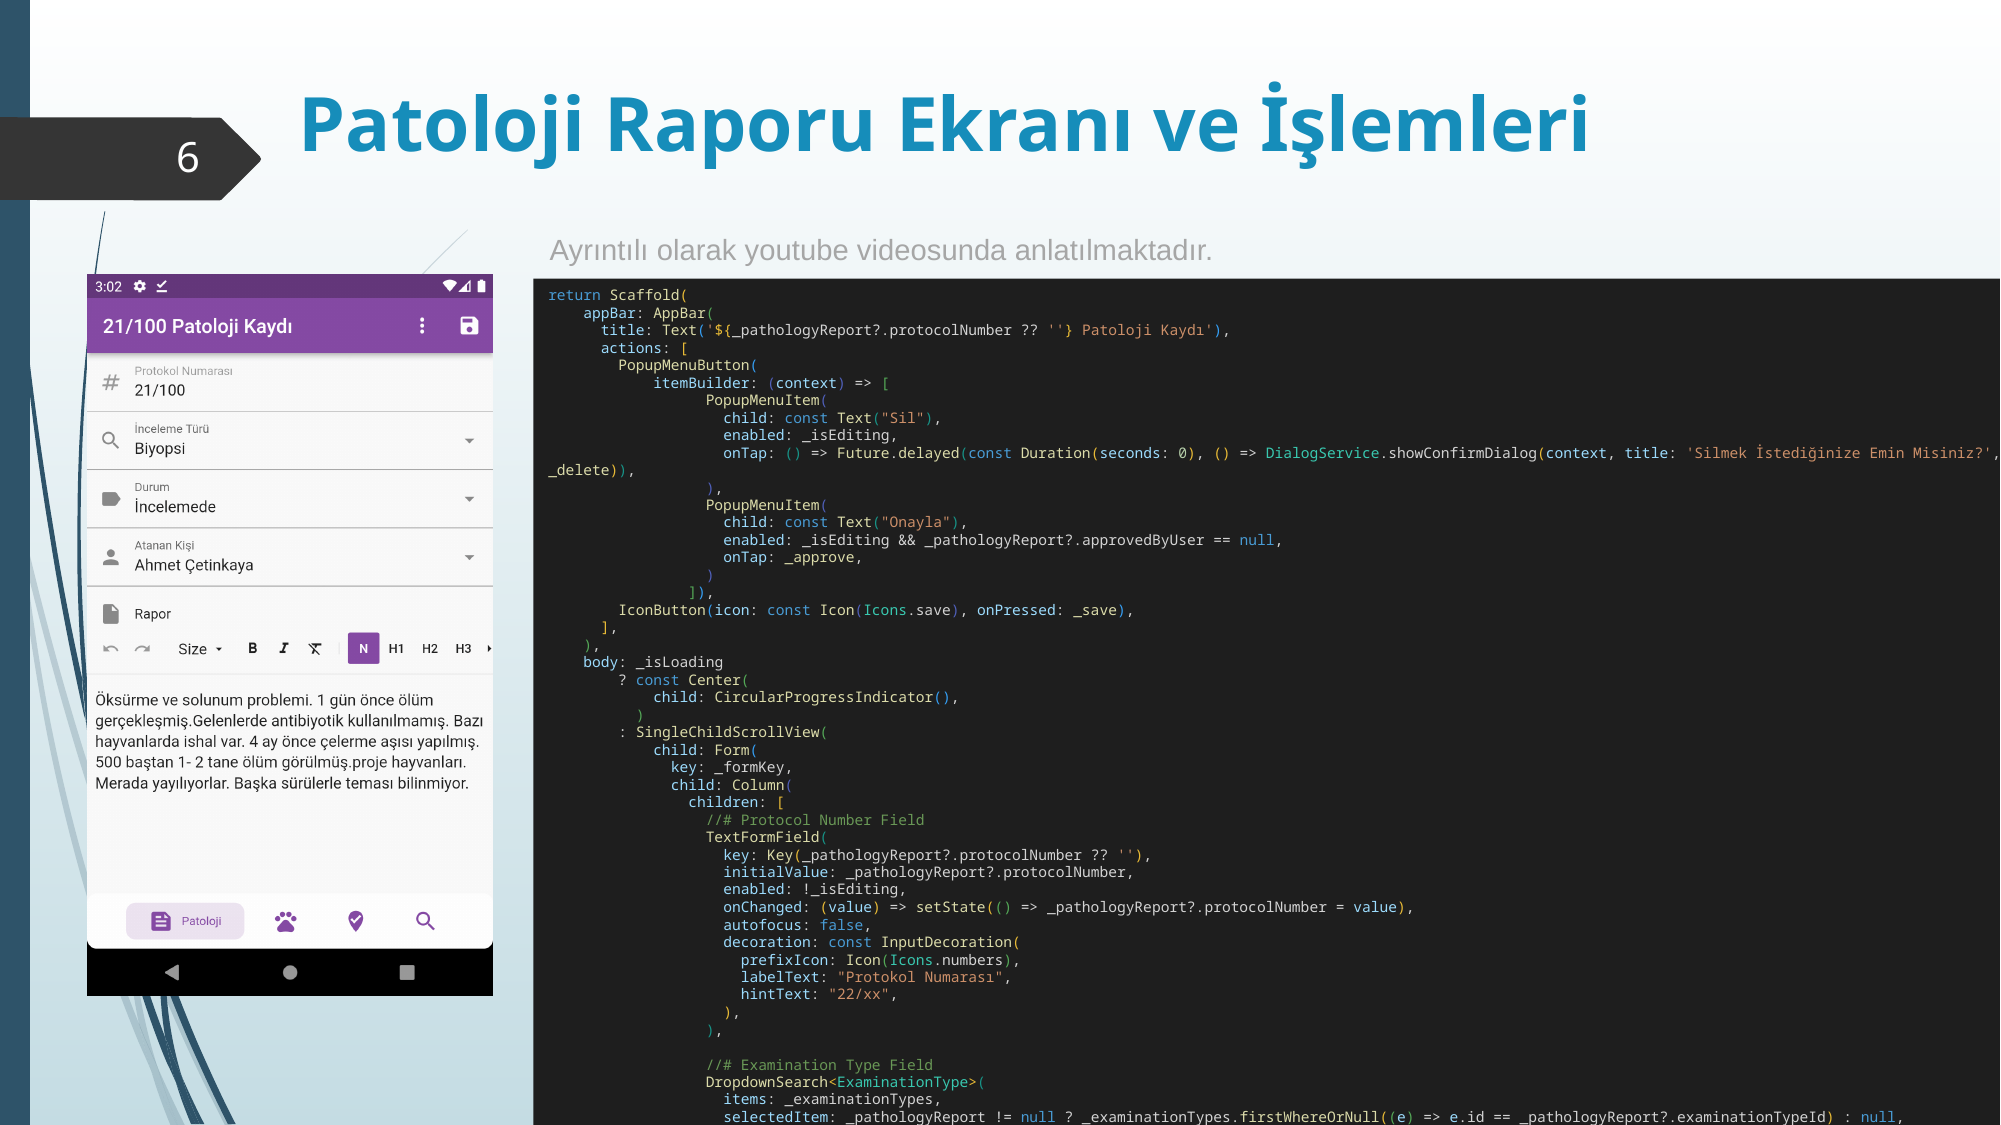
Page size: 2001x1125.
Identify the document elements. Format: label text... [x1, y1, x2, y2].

slide_number 6 [87, 129, 216, 190]
text_box Ayrıntılı olarak youtube videosunda anlatılmaktadır. [534, 223, 1230, 274]
title Patoloji Raporu Ekranı ve İşlemleri [215, 68, 1677, 279]
text_box return Scaffold( appBar: AppBar( title: Text('${_pathologyReport?.protocolNumber ?? ''} Patoloji Kaydı'), actions: [ PopupMenuButton( itemBuilder: (context) => [ PopupMenuItem( child: const Text("Sil"), enabled: _isEditing, onTap: () => Future.delayed(const Duration(seconds: 0), () => DialogService.showConfirmDialog(context, title: 'Silmek İstediğinize Emin Misiniz?', onConfirm: _delete)), ), PopupMenuItem( child: const Text("Onayla"), enabled: _isEditing && _pathologyReport?.approvedByUser == null, onTap: _approve, ) ]), IconButton(icon: const Icon(Icons.save), onPressed: _save), ], ), body: _isLoading ? const Center( child: CircularProgressIndicator(), ) : SingleChildScrollView( child: Form( key: _formKey, child: Column( children: [ //# Protocol Number Field TextFormField( key: Key(_pathologyReport?.protocolNumber ?? ''), initialValue: _pathologyReport?.protocolNumber, enabled: !_isEditing, onChanged: (value) => setState(() => _pathologyReport?.protocolNumber = value), autofocus: false, decoration: const InputDecoration( prefixIcon: Icon(Icons.numbers), labelText: "Protokol Numarası", hintText: "22/xx", ), ), //# Examination Type Field DropdownSearch<ExaminationType>( items: _examinationTypes, selectedItem: _pathologyReport != null ? _examinationTypes.firstWhereOrNull((e) => e.id == _pathologyReport?.examinationTypeId) : null, onChanged: (e) => setState(() => _pathologyReport?.examinationTypeId = e?.id), itemAsString: (e) => e?.name ?? '', showSearchBox: true, mode: Mode.BOTTOM_SHEET, dropdownSearchDecoration: const InputDecoration(labelText: "İnceleme Türü", prefixIcon: Icon(Icons.search)), ), //# Status Type Field DropdownSearch<StatusType>( items: _statusTypes, selectedItem: _pathologyReport != null ? _statusTypes.firstWhereOrNull((e) => e.id == _pathologyReport?.statusId) : null, onChanged: (e) => setState(() => _pathologyReport?.statusId = e?.id), itemAsString: (e) => e?.name ?? '', showSearchBox: true, mode: Mode.BOTTOM_SHEET, dropdownSearchDecoration: const InputDecoration(labelText: "Durum", prefixIcon: Icon(Icons.label)), ), //# Assignee User Field DropdownSearch<User>( items: _users, selectedItem: _pathologyReport != null ? _users.firstWhereOrNull((e) => e.id == _pathologyReport?.assigneeUserId) : null, onChanged: (e) => setState(() => _pathologyReport?.assigneeUserId = e?.id), itemAsString: (e) => '${e?.firstName} ${e?.lastName}', showSearchBox: true, mode: Mode.BOTTOM_SHEET, dropdownSearchDecoration: const InputDecoration(labelText: "Atanan Kişi", prefixIcon: Icon(Icons.person)), ), //# Report Field Column(children: [ Padding( padding: const EdgeInsets.fromLTRB(12, 16, 16, 5), child: Row( children: const [ Icon( Icons.insert_drive_file, color: Color.fromARGB(255, 137, 137, 137), ), Padding( padding: EdgeInsets.fromLTRB(12, 0, 0, 0), child: Text("Rapor"), ) ], ), ), quill.QuillToolbar.basic( controller: _quillController, multiRowsDisplay: false, showInlineCode: false, showCodeBlock: false, showImageButton: false, showVideoButton: false, showColorButton: false, showBackgroundColorButton: false, showListCheck: false, showIndent: false, showUnderLineButton: false, showStrikeThrough: false, // iconTheme: const quill.QuillIconTheme(iconSelectedFillColor: ThemeColors.primary), ), const Divider(color: Color.fromARGB(100, 137, 137, 137)), SingleChildScrollView( child: SizedBox( height: 300, child: Padding( padding: const EdgeInsets.all(8.0), child: quill.QuillEditor( controller: _quillController, scrollController: ScrollController(), scrollable: true, expands: false, focusNode: FocusNode(), autoFocus: false, readOnly: false, padding: EdgeInsets.zero, ), ), ), ), const Divider(color: Color.fromARGB(255, 137, 137, 137)), ]), ], ), ), )); [533, 278, 2000, 1125]
picture [86, 274, 493, 996]
